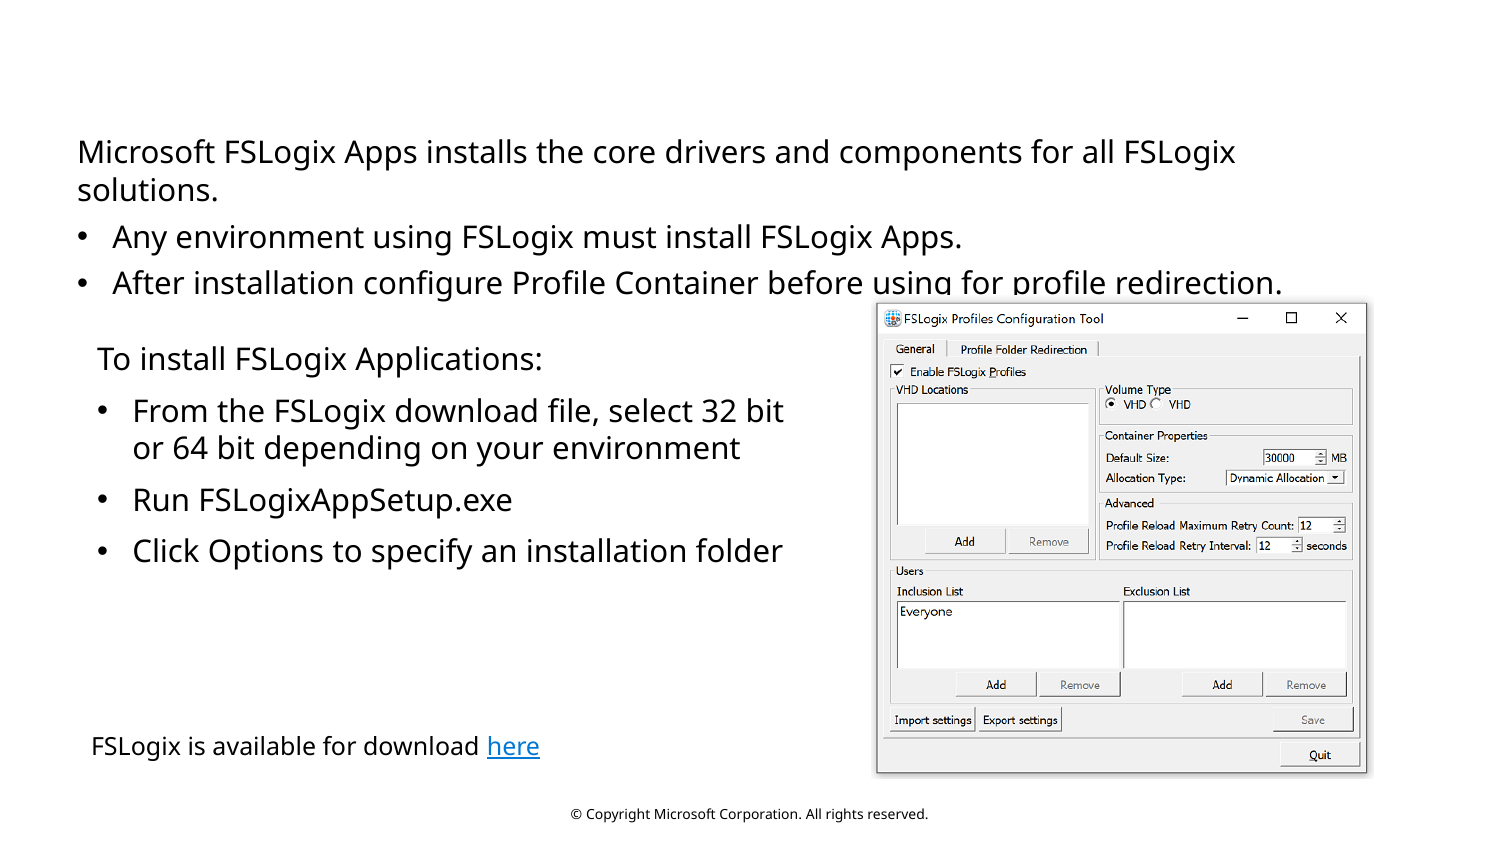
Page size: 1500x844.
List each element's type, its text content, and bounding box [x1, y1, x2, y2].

picture [871, 295, 1374, 779]
text_box To install FSLogix Applications: From the FSLogix download file, select 32 bit or 64 bit depending on your environment Run FSLogixAppSetup.exe Click Options to specify an installation folder [82, 332, 804, 577]
text_box Microsoft FSLogix Apps installs the core drivers and components for all FSLogix solutions. Any environment using FSLogix must install FSLogix Apps. After installation configure Profile Container before using for profile redirection. [62, 125, 1369, 309]
text_box FSLogix is available for download here [76, 723, 871, 772]
